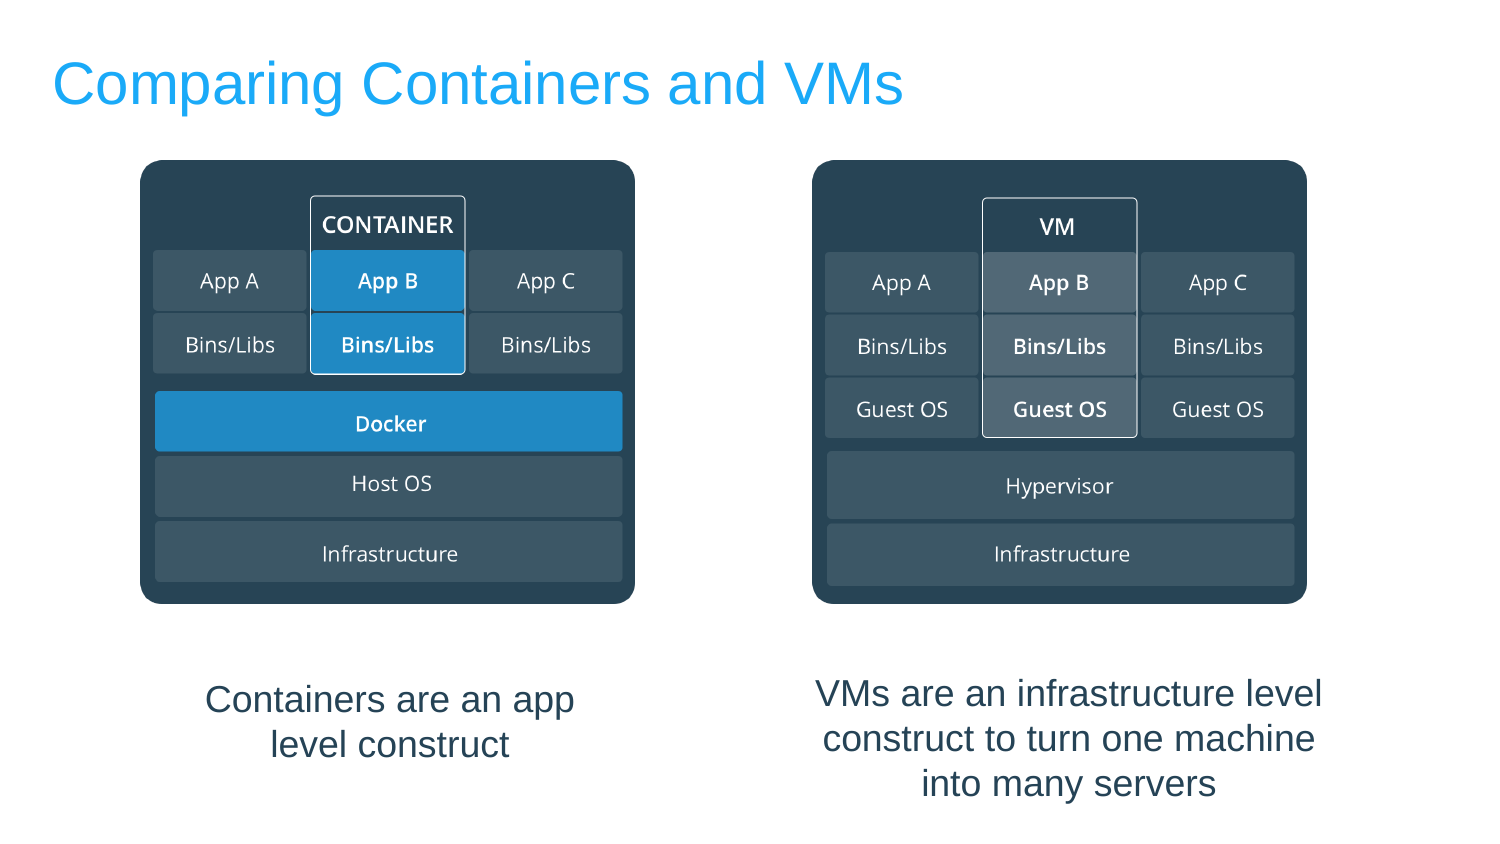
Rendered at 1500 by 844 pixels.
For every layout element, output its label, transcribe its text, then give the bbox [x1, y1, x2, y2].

title Comparing Containers and VMs [37, 44, 1463, 124]
text_box Containers are an app level construct [161, 667, 619, 774]
picture [140, 160, 636, 604]
picture [812, 160, 1307, 604]
text_box VMs are an infrastructure level construct to turn one machine into many servers [791, 661, 1347, 814]
